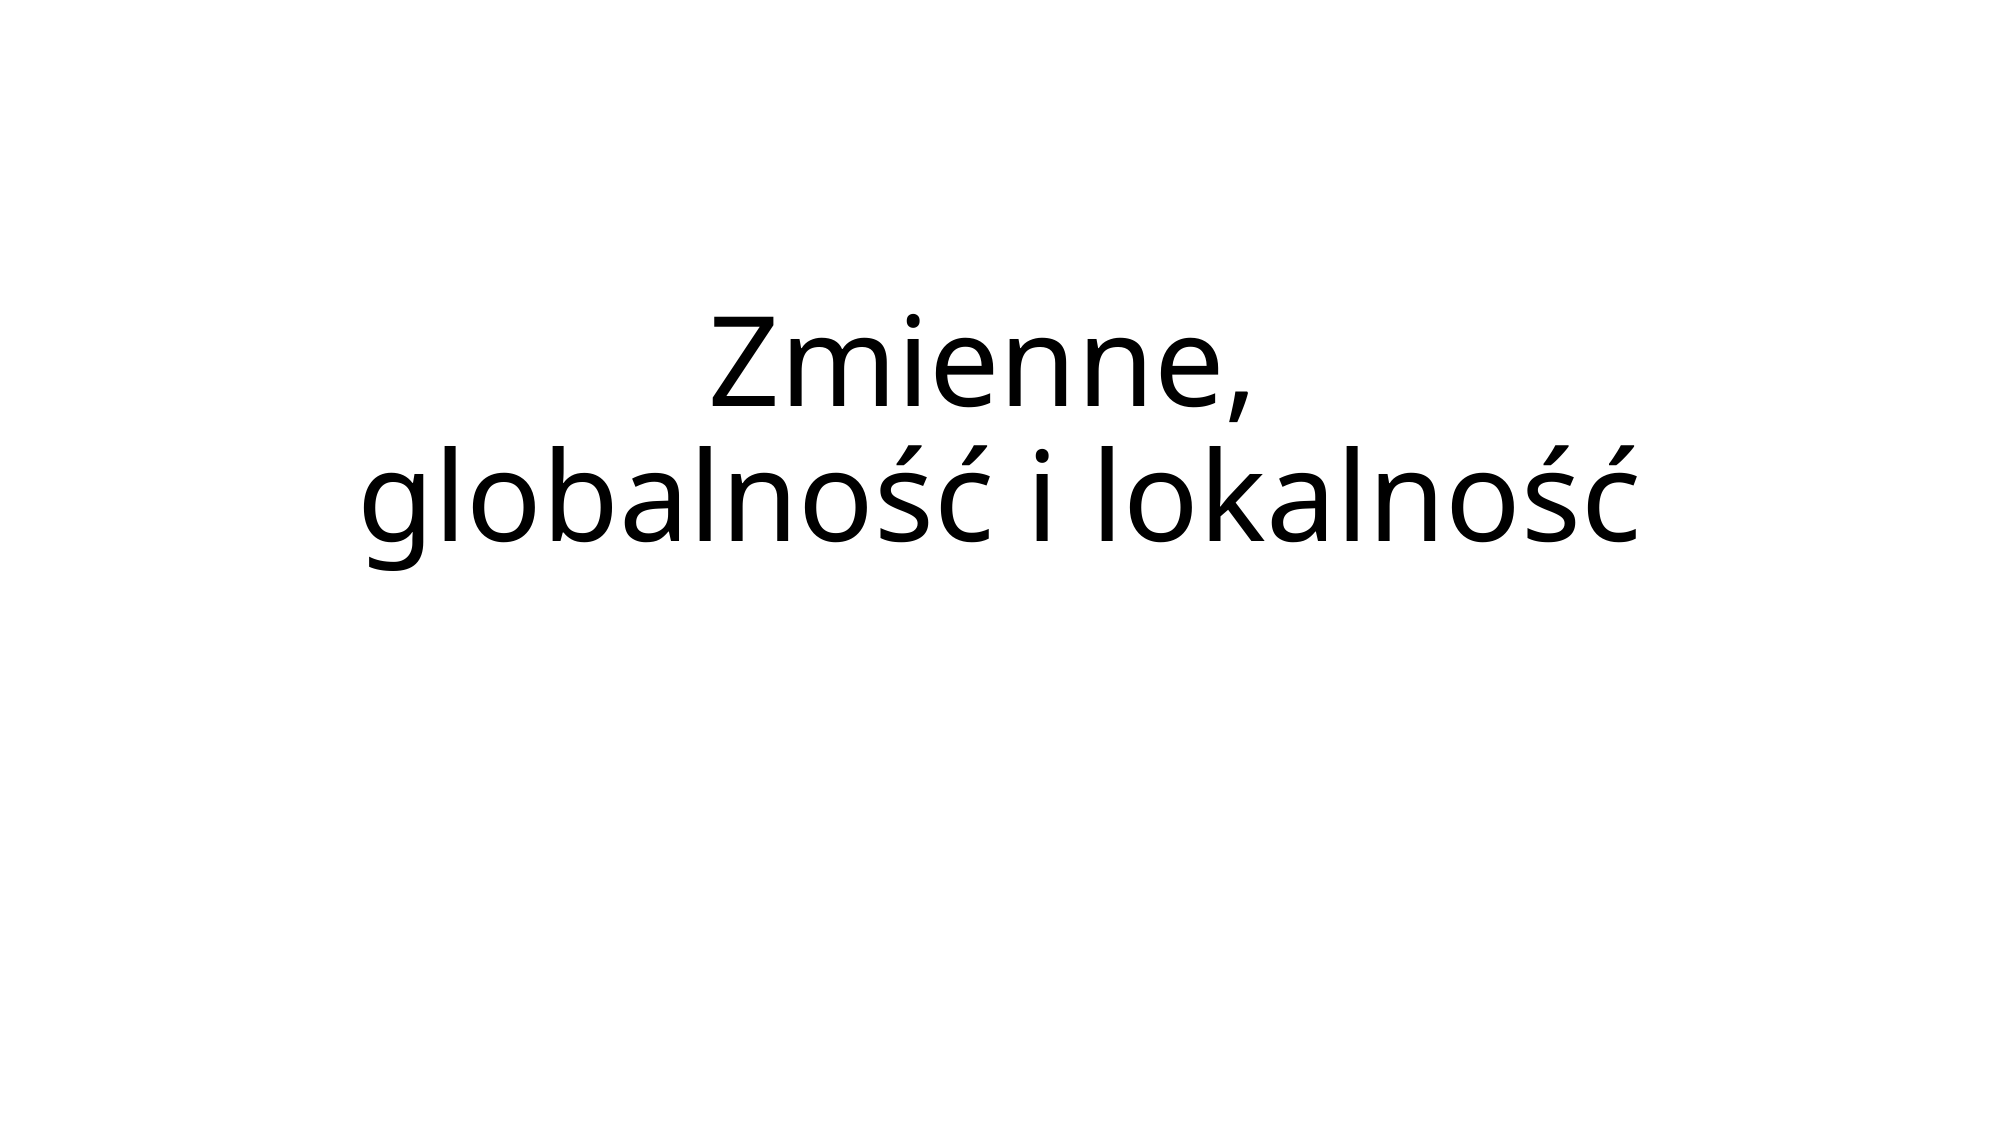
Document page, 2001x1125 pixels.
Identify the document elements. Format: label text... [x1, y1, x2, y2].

title Zmienne, globalność i lokalność [249, 184, 1750, 576]
